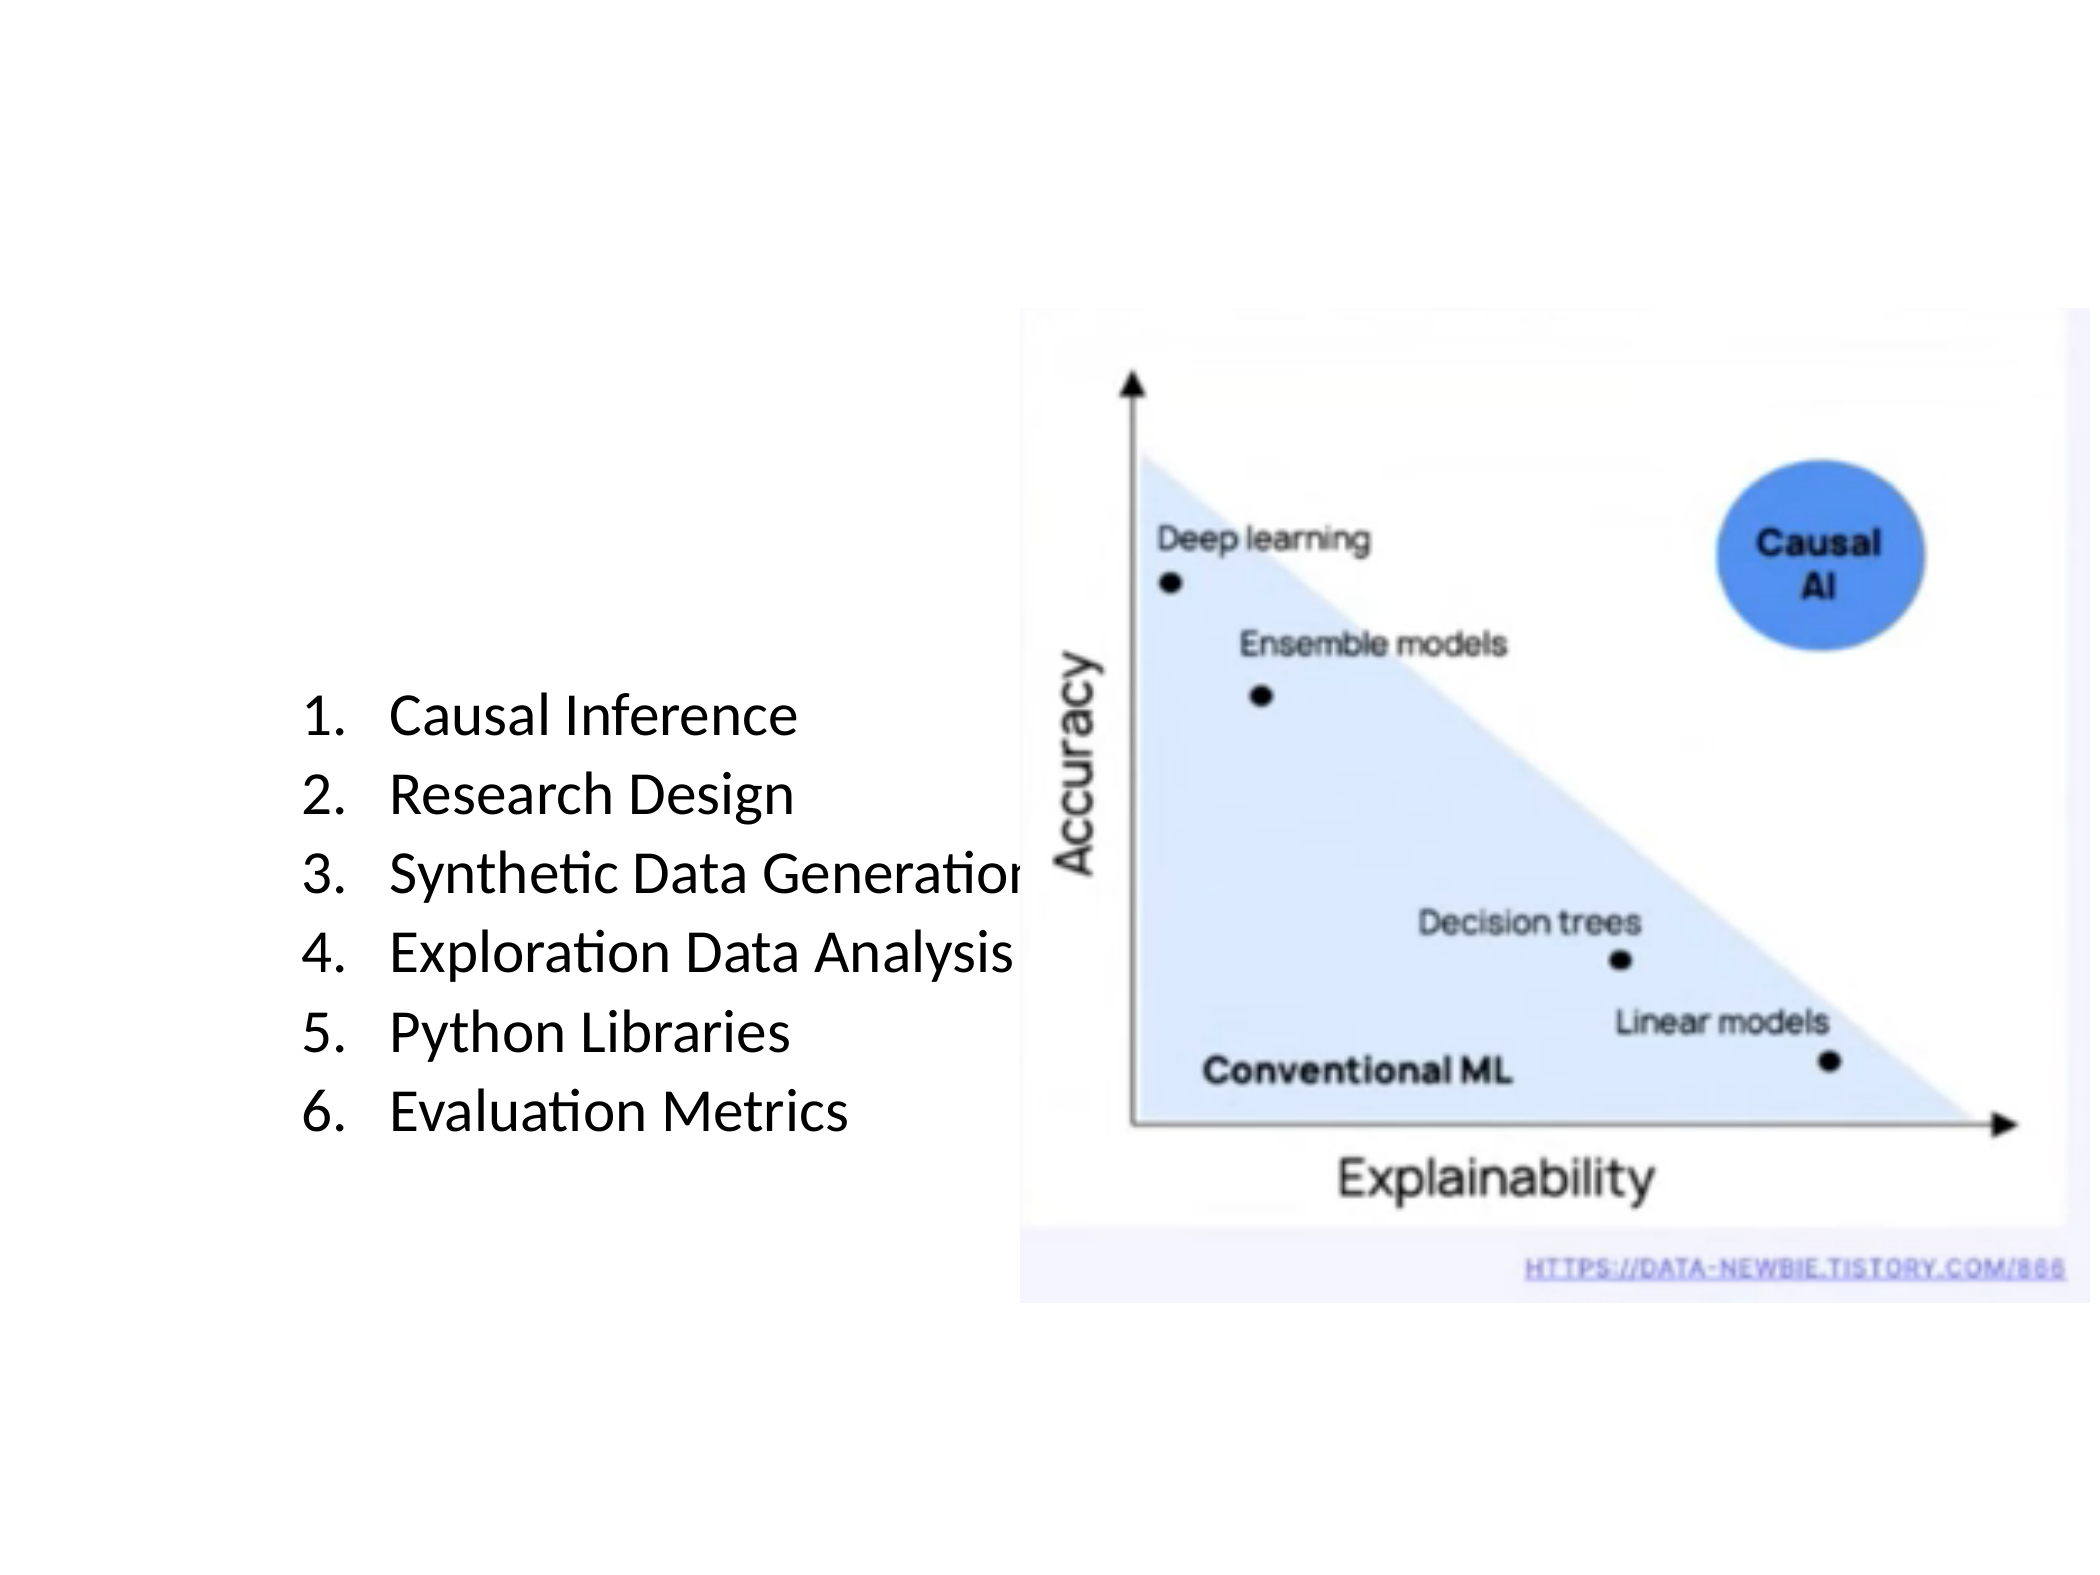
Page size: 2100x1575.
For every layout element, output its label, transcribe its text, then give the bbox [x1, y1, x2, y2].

title Table of Contents [236, 247, 1941, 426]
picture [1020, 308, 2090, 1303]
text_box Causal Inference Research Design Synthetic Data Generation Process Exploration Data Analysis Python Libraries Evaluation Metrics [236, 596, 1020, 1231]
